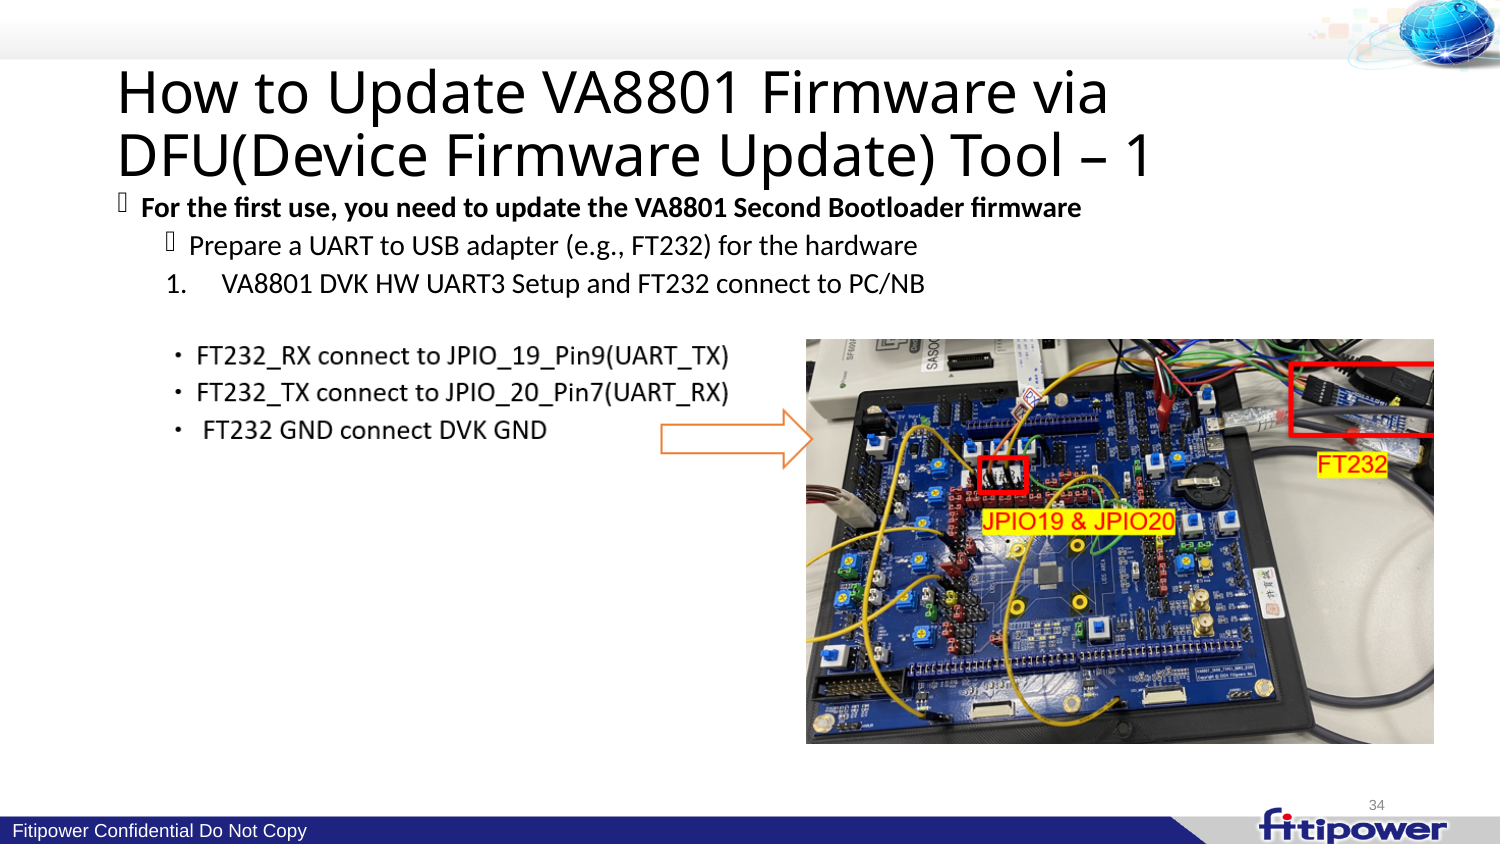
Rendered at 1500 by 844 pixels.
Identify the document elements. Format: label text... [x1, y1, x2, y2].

list For the first use, you need to update the VA8801 Second Bootloader firmware Prepare a UART to USB adapter (e.g., FT232) for the hardware VA8801 DVK HW UART3 Setup and FT232 connect to PC/NB [104, 185, 1483, 722]
slide_number 34 [1060, 782, 1398, 828]
title How to Update VA8801 Firmware via DFU(Device Firmware Update) Tool – 1 [103, 44, 1398, 209]
picture [0, 0, 1500, 844]
